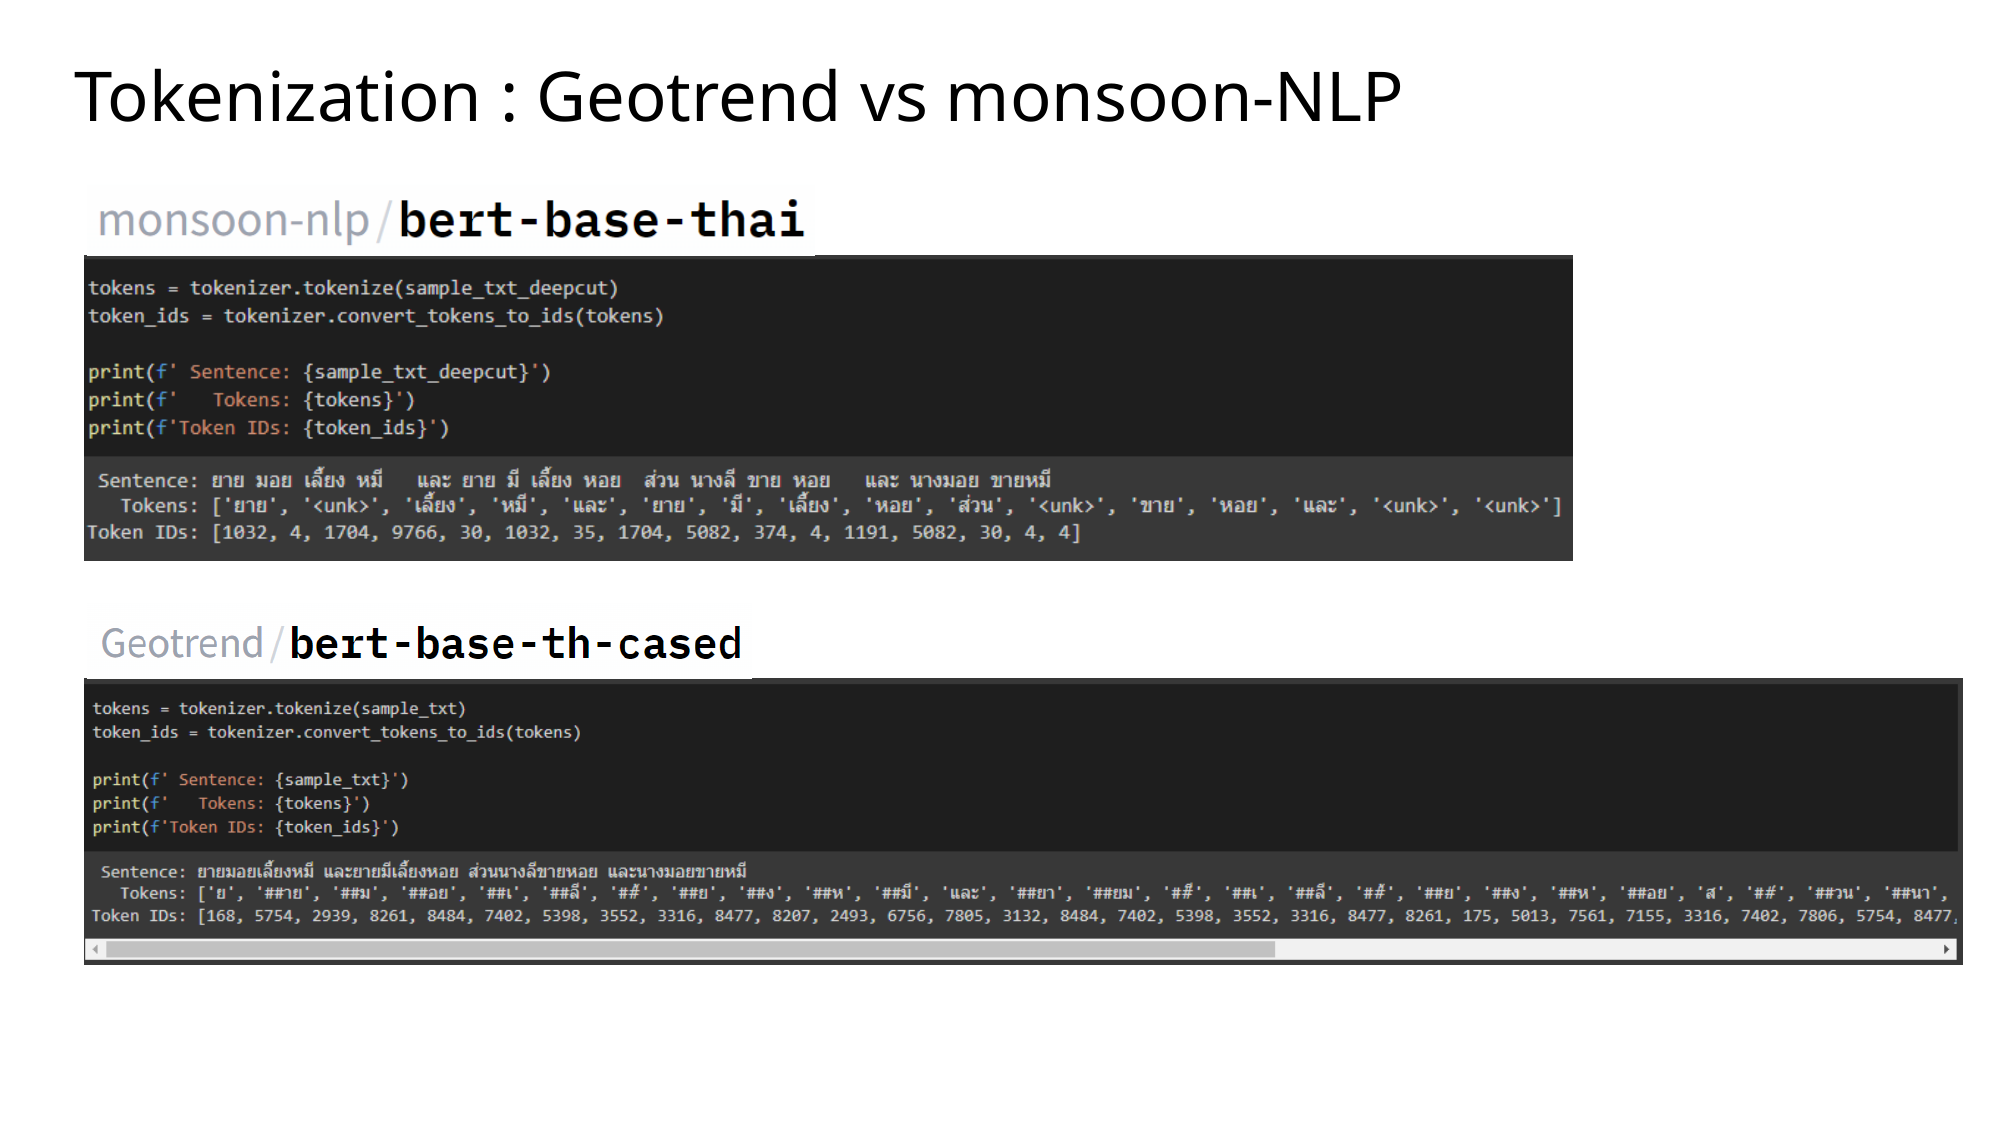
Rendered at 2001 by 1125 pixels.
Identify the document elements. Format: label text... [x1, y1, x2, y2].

picture [84, 183, 1573, 561]
text_box Tokenization : Geotrend vs monsoon-NLP [59, 34, 1560, 163]
picture [84, 603, 1963, 965]
